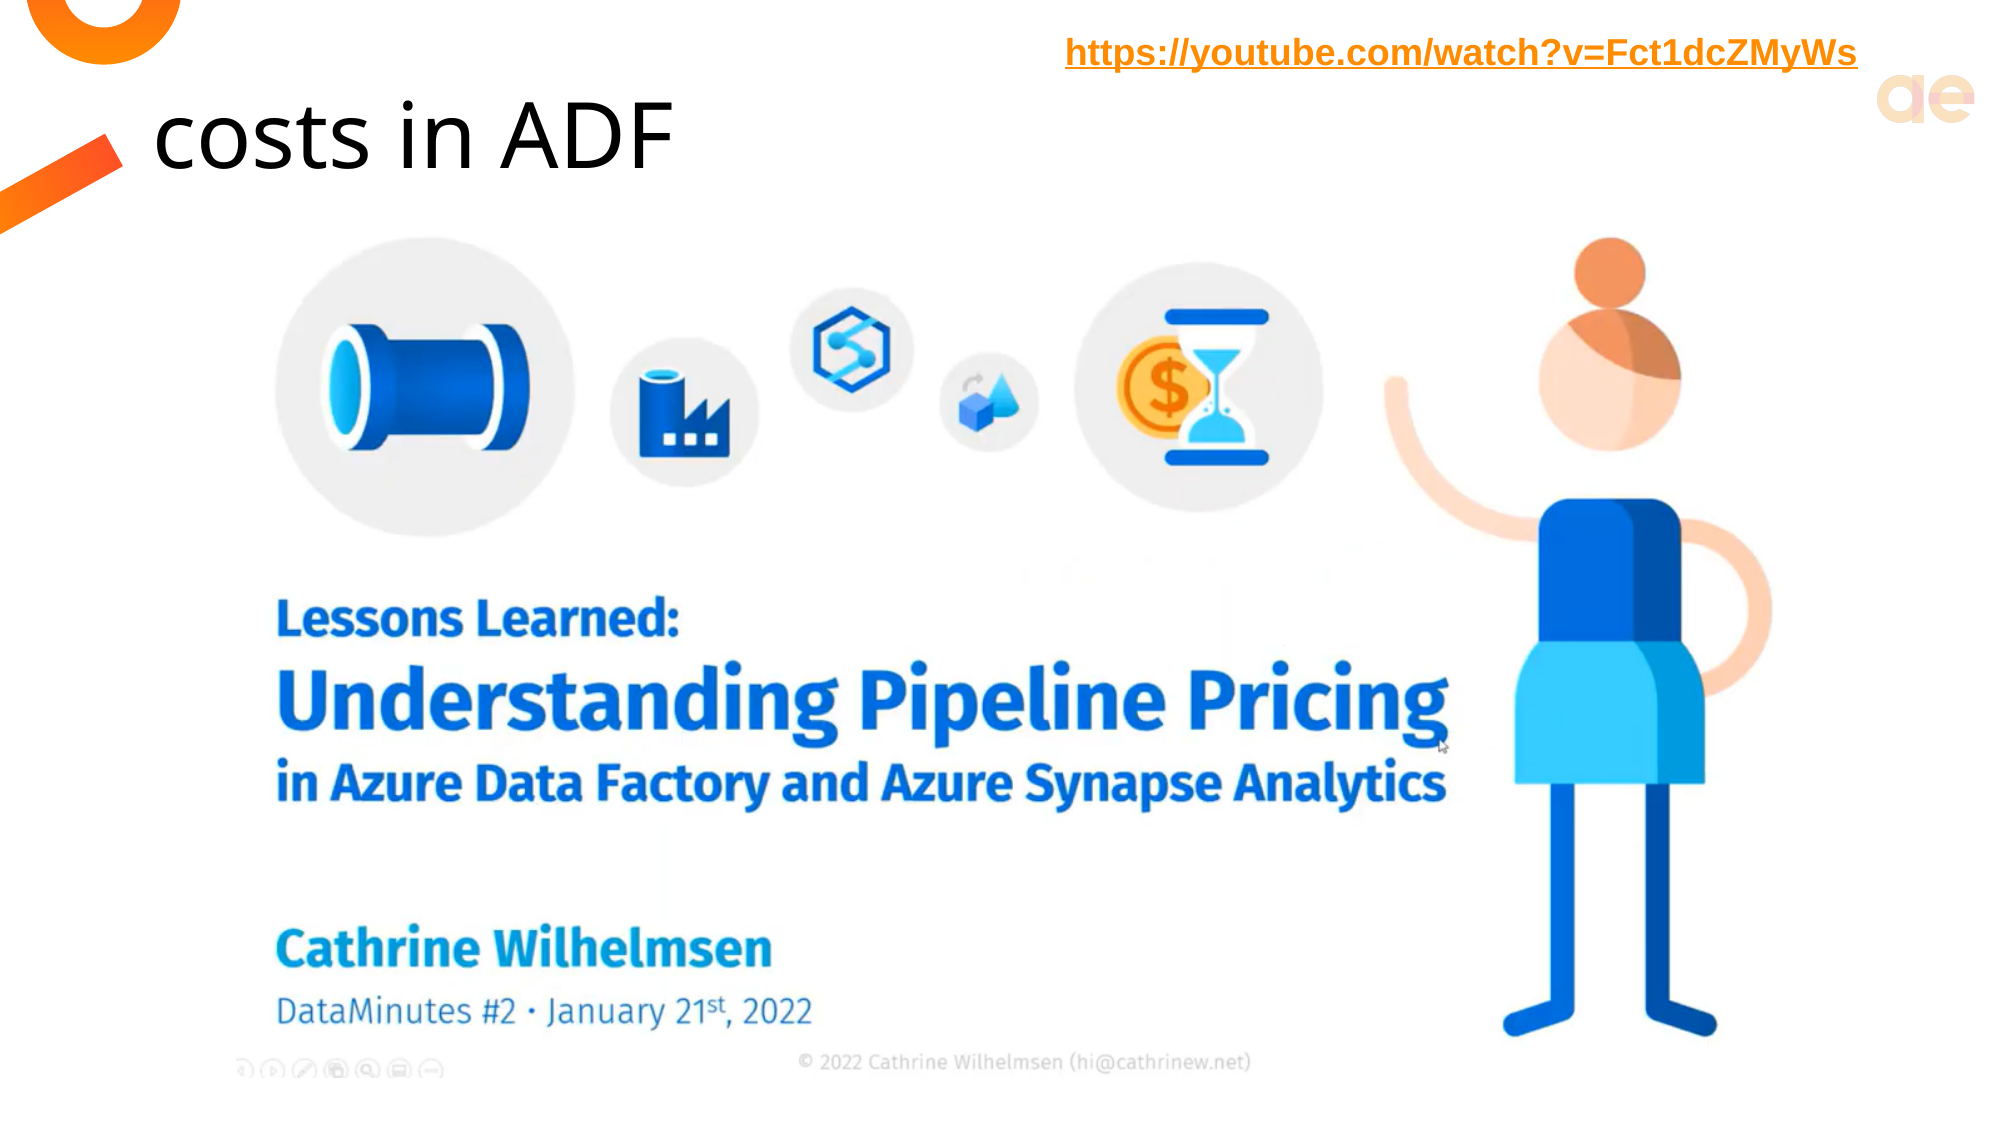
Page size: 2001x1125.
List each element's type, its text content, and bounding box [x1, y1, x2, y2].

picture [1877, 80, 1975, 123]
picture [236, 193, 1810, 1078]
text_box https://youtube.com/watch?v=Fct1dcZMyWs [1050, 20, 2000, 80]
title costs in ADF [137, 82, 1683, 239]
